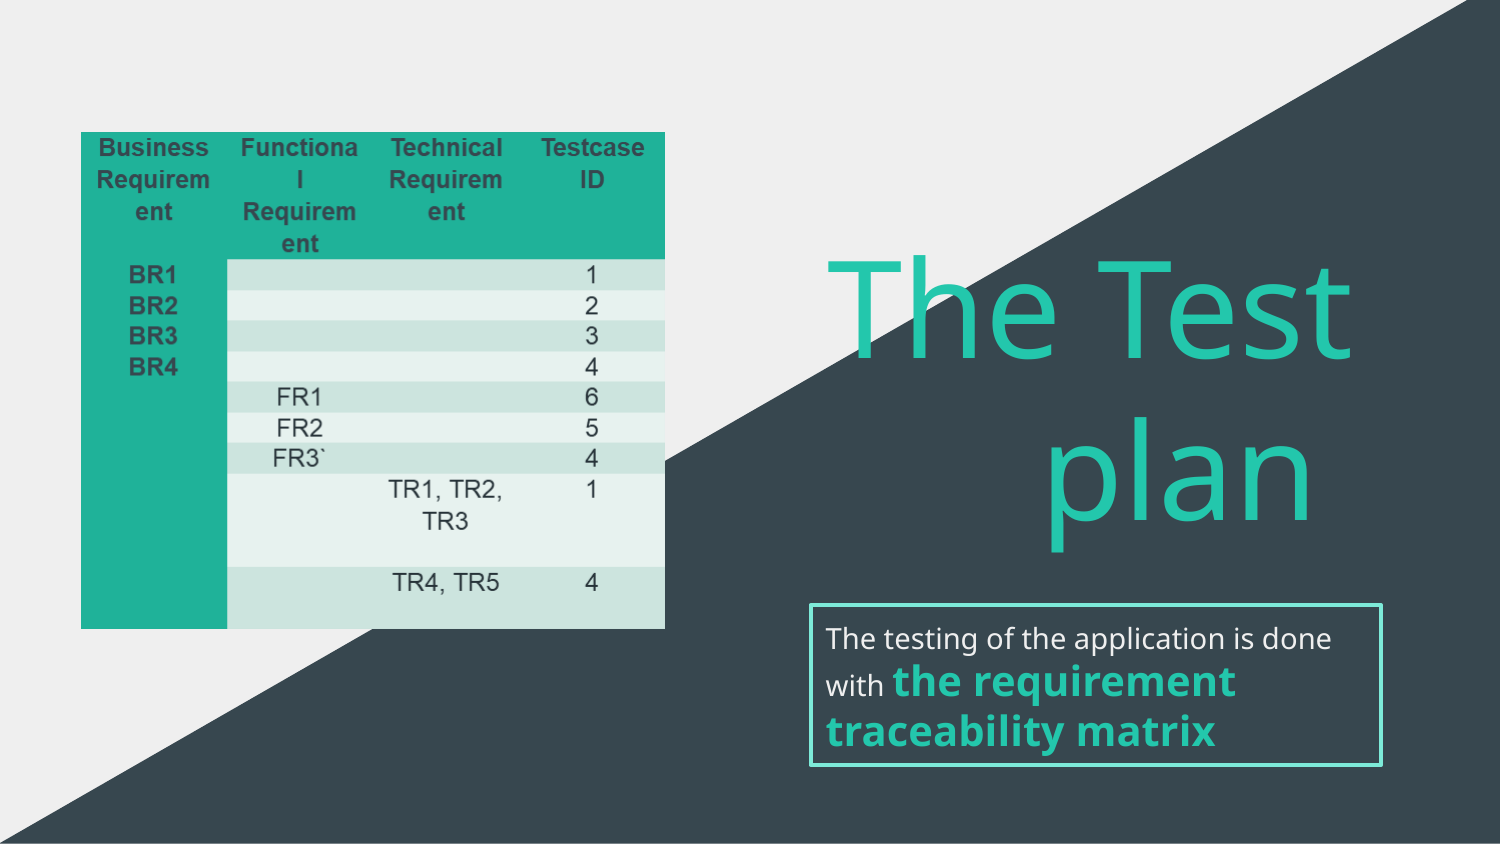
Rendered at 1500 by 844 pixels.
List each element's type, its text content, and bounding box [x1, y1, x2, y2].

title The Test plan [729, 228, 1369, 563]
subtitle The testing of the application is done with the requirement traceability matrix [809, 603, 1383, 767]
picture [81, 123, 666, 630]
